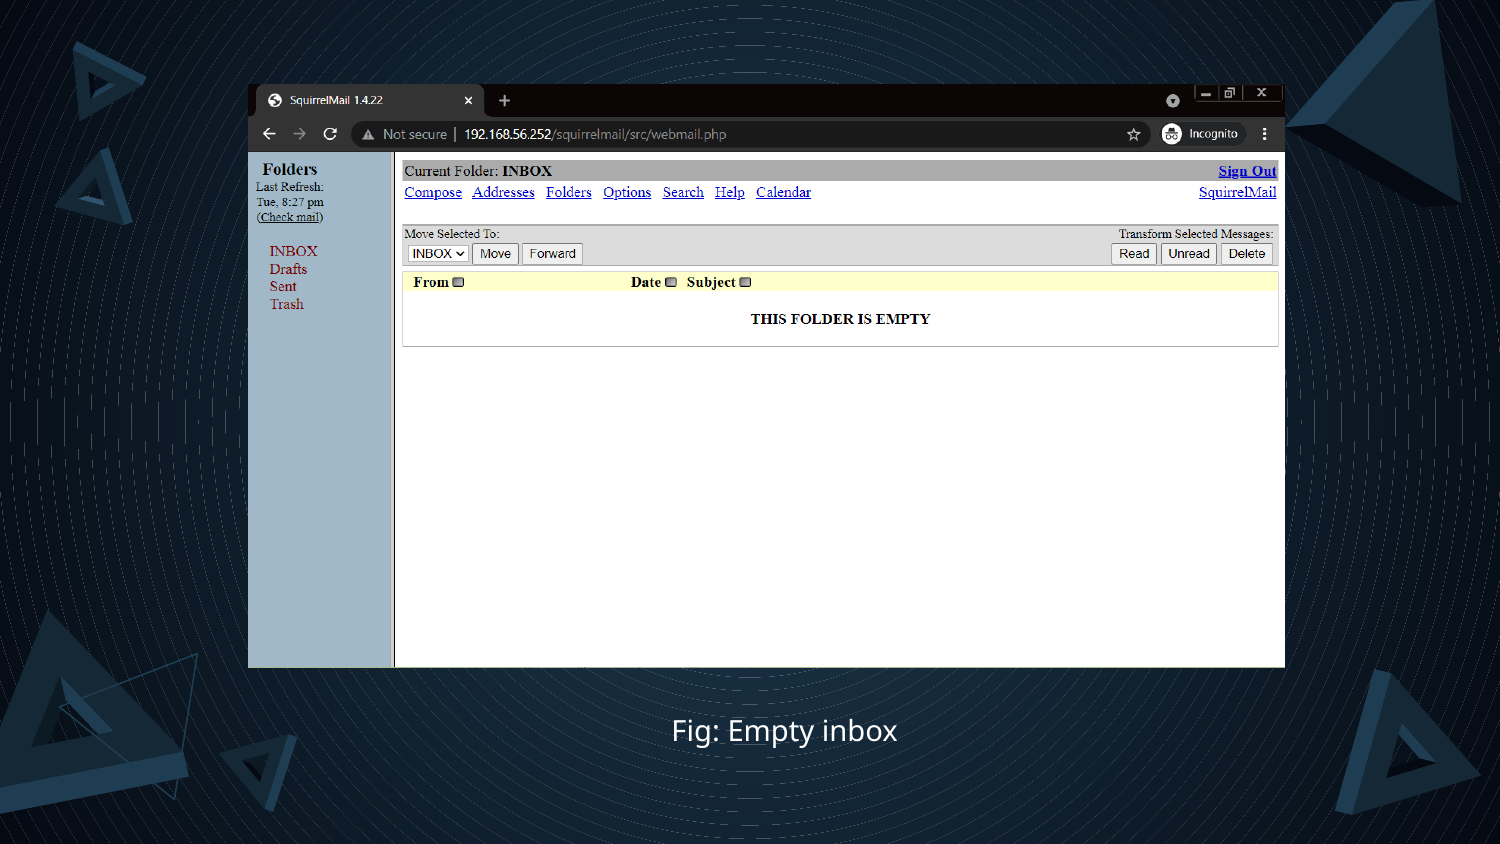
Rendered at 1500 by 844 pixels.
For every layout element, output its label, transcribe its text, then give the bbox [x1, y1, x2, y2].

text_box Fig: Empty inbox [648, 705, 913, 755]
picture [247, 84, 1285, 668]
